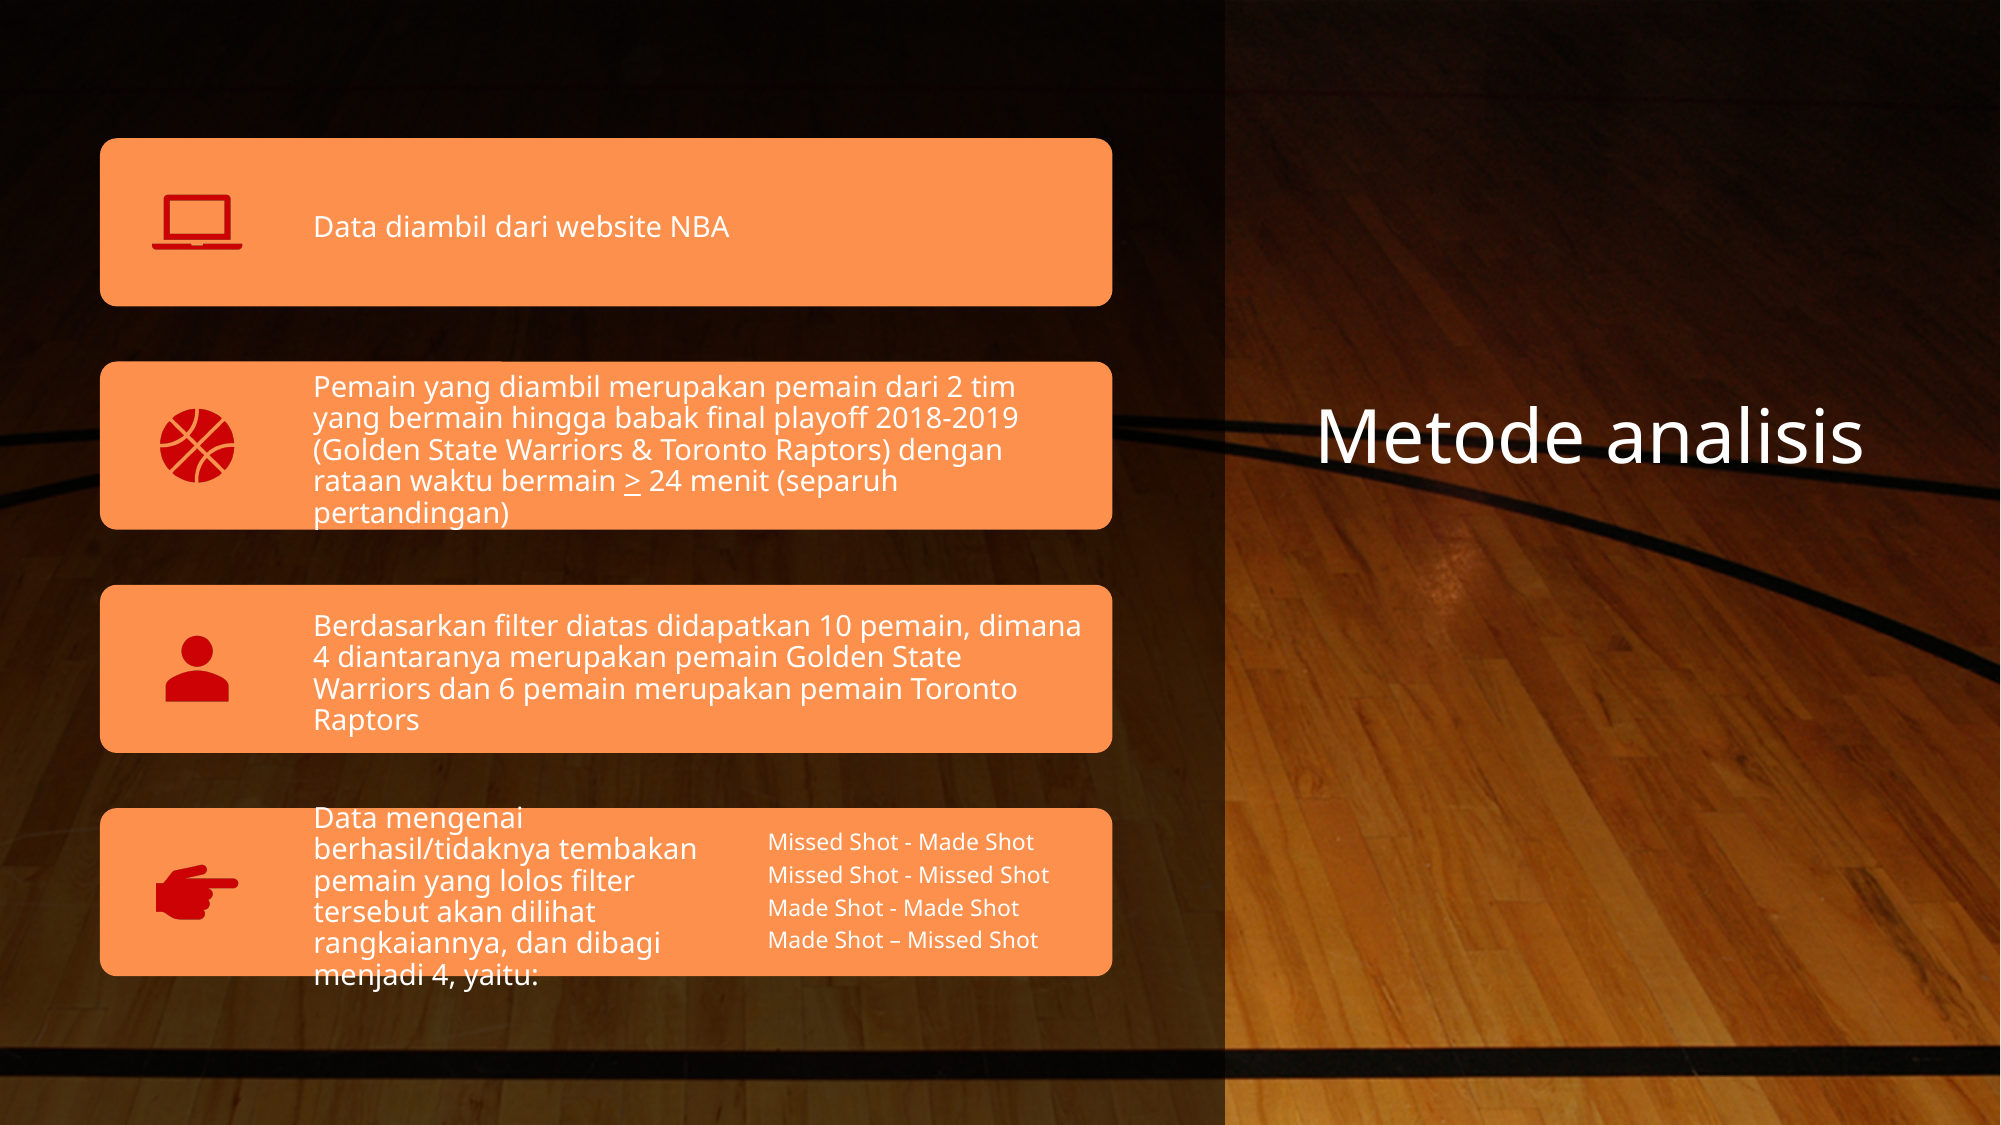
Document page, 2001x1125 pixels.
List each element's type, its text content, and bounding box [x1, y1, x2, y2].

title Metode analisis [1299, 137, 1900, 488]
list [99, 137, 1113, 988]
picture [0, 0, 2001, 1125]
